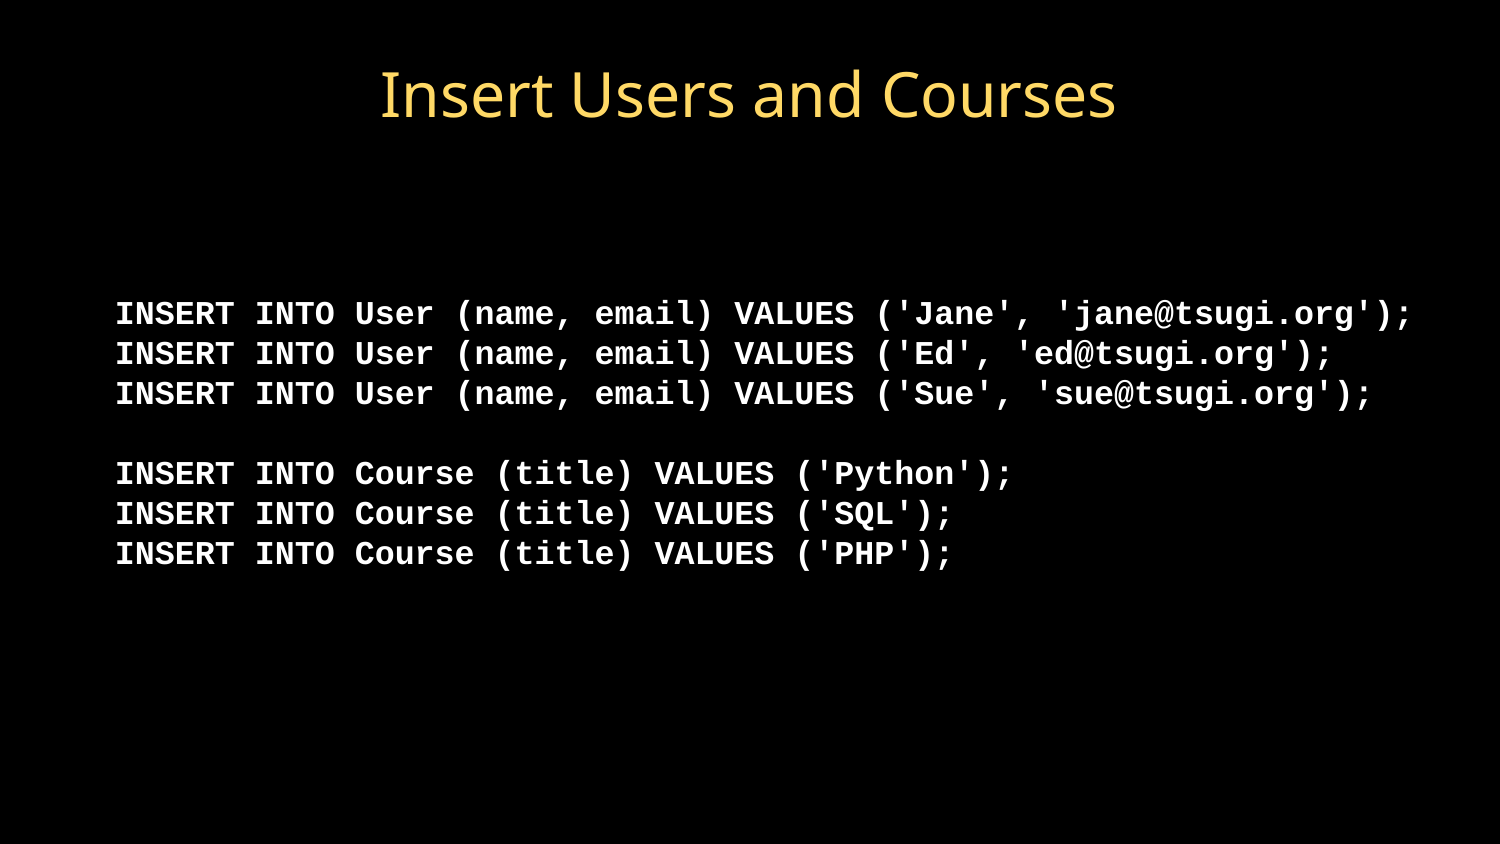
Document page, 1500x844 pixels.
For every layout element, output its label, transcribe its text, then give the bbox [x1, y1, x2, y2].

title Insert Users and Courses [106, 22, 1393, 163]
text_box INSERT INTO User (name, email) VALUES ('Jane', 'jane@tsugi.org'); INSERT INTO User (name, email) VALUES ('Ed', 'ed@tsugi.org'); INSERT INTO User (name, email) VALUES ('Sue', 'sue@tsugi.org'); INSERT INTO Course (title) VALUES ('Python'); INSERT INTO Course (title) VALUES ('SQL'); INSERT INTO Course (title) VALUES ('PHP'); [106, 287, 1474, 614]
